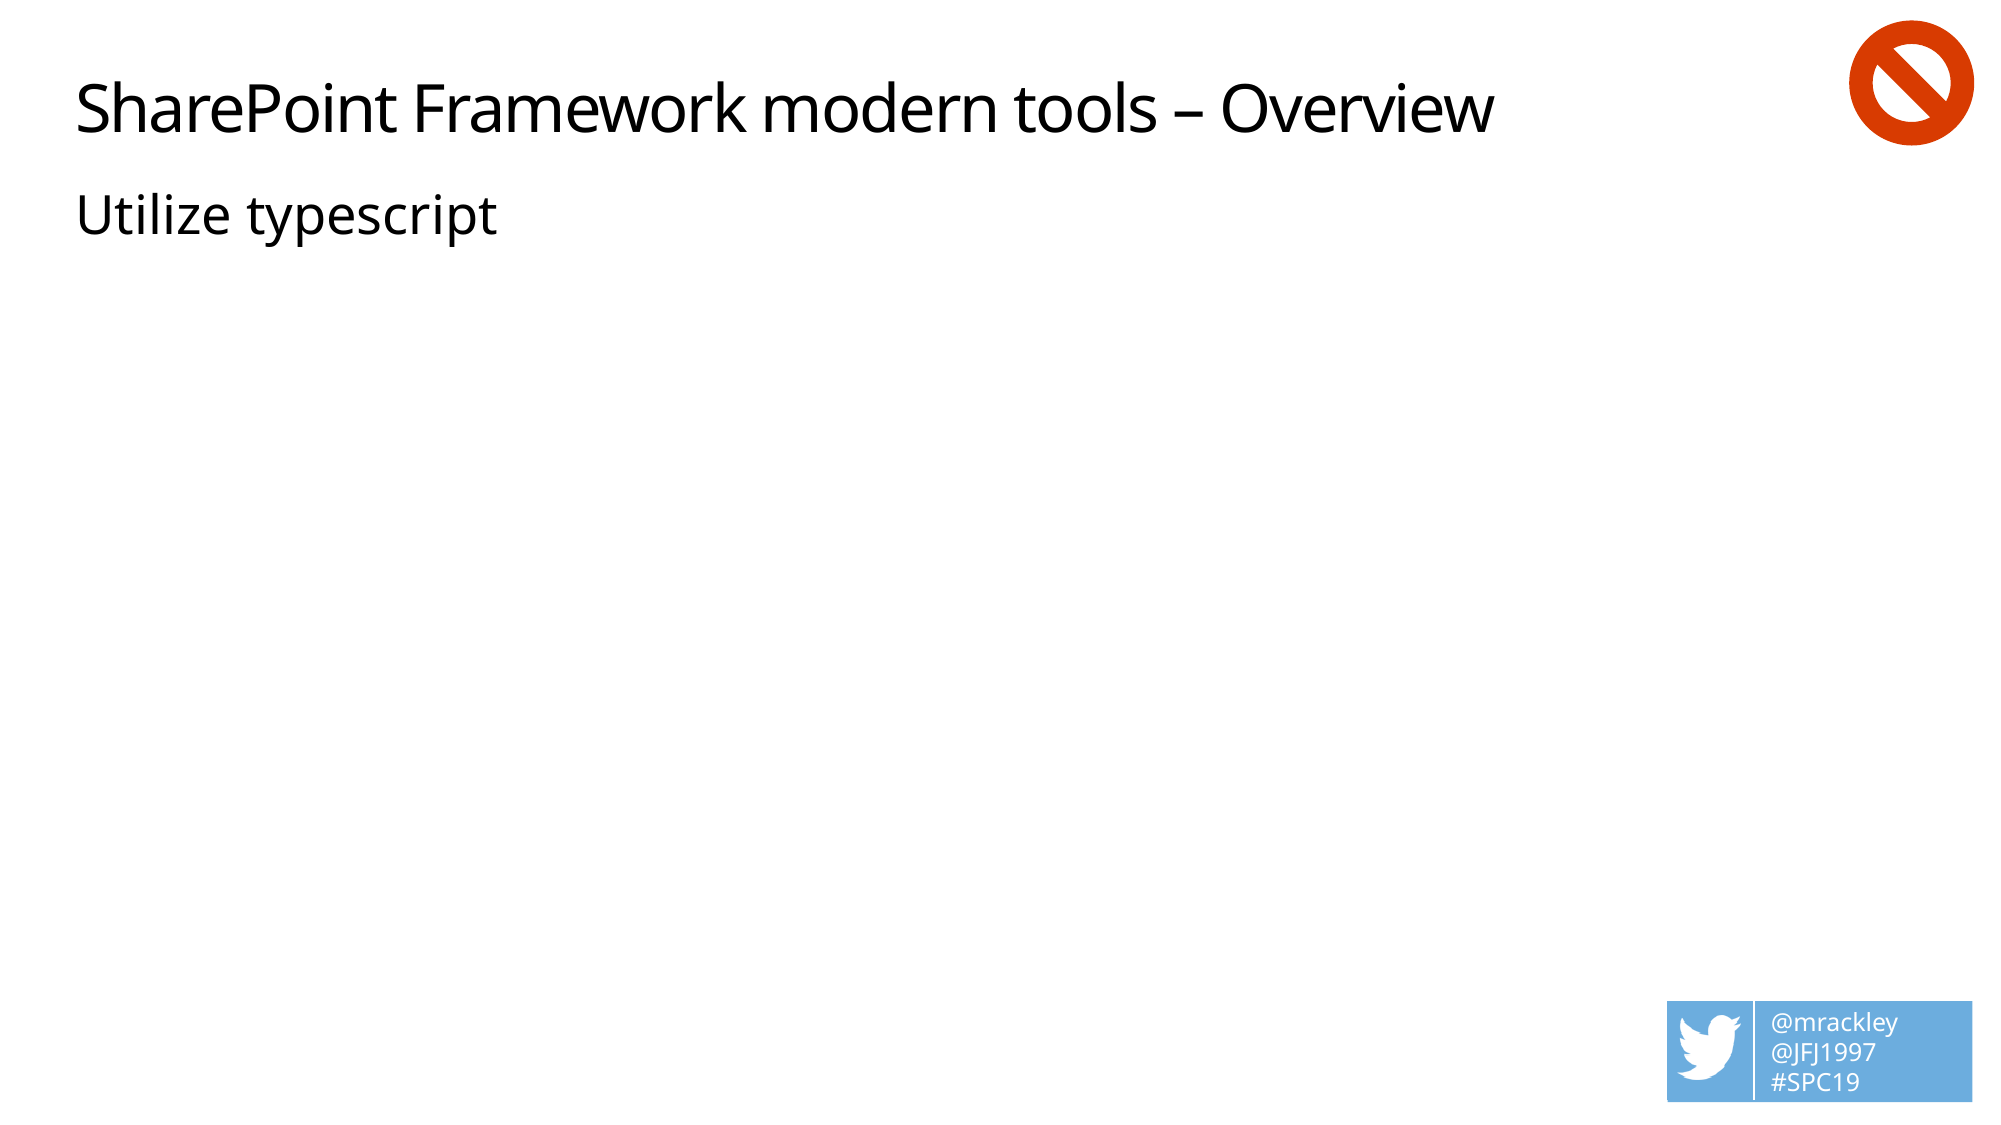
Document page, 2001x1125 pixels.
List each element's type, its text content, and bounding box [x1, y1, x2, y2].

list Utilize typescript [75, 187, 1925, 331]
title SharePoint Framework modern tools – Overview [75, 75, 1925, 148]
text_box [1667, 998, 1975, 1105]
text_box [1848, 19, 1975, 147]
